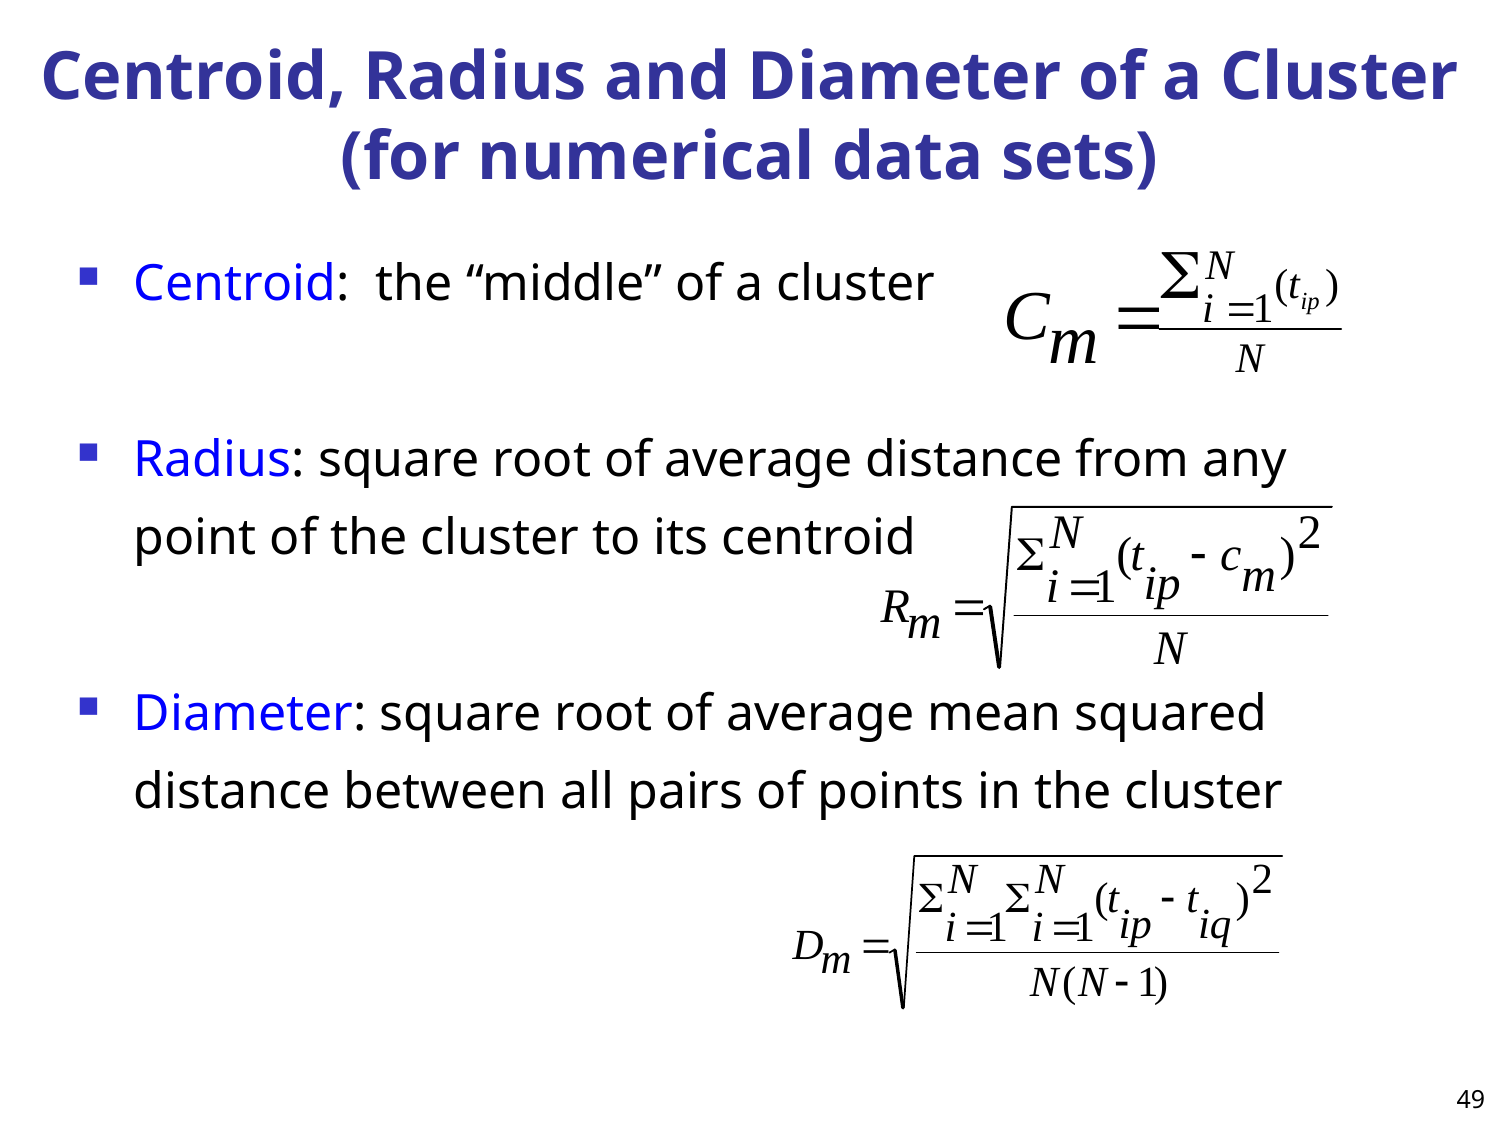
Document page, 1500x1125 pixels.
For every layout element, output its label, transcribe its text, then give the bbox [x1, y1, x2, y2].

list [787, 849, 1288, 1016]
text_box 49 [1187, 1062, 1500, 1125]
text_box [874, 499, 1340, 676]
title Centroid, Radius and Diameter of a Cluster (for numerical data sets) [0, 62, 1500, 163]
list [999, 237, 1351, 382]
list Centroid: the “middle” of a cluster Radius: square root of average distance from any point of the cluster to its centroid Diameter: square root of average mean squared distance between all pairs of points in the cluster [62, 224, 1400, 1063]
